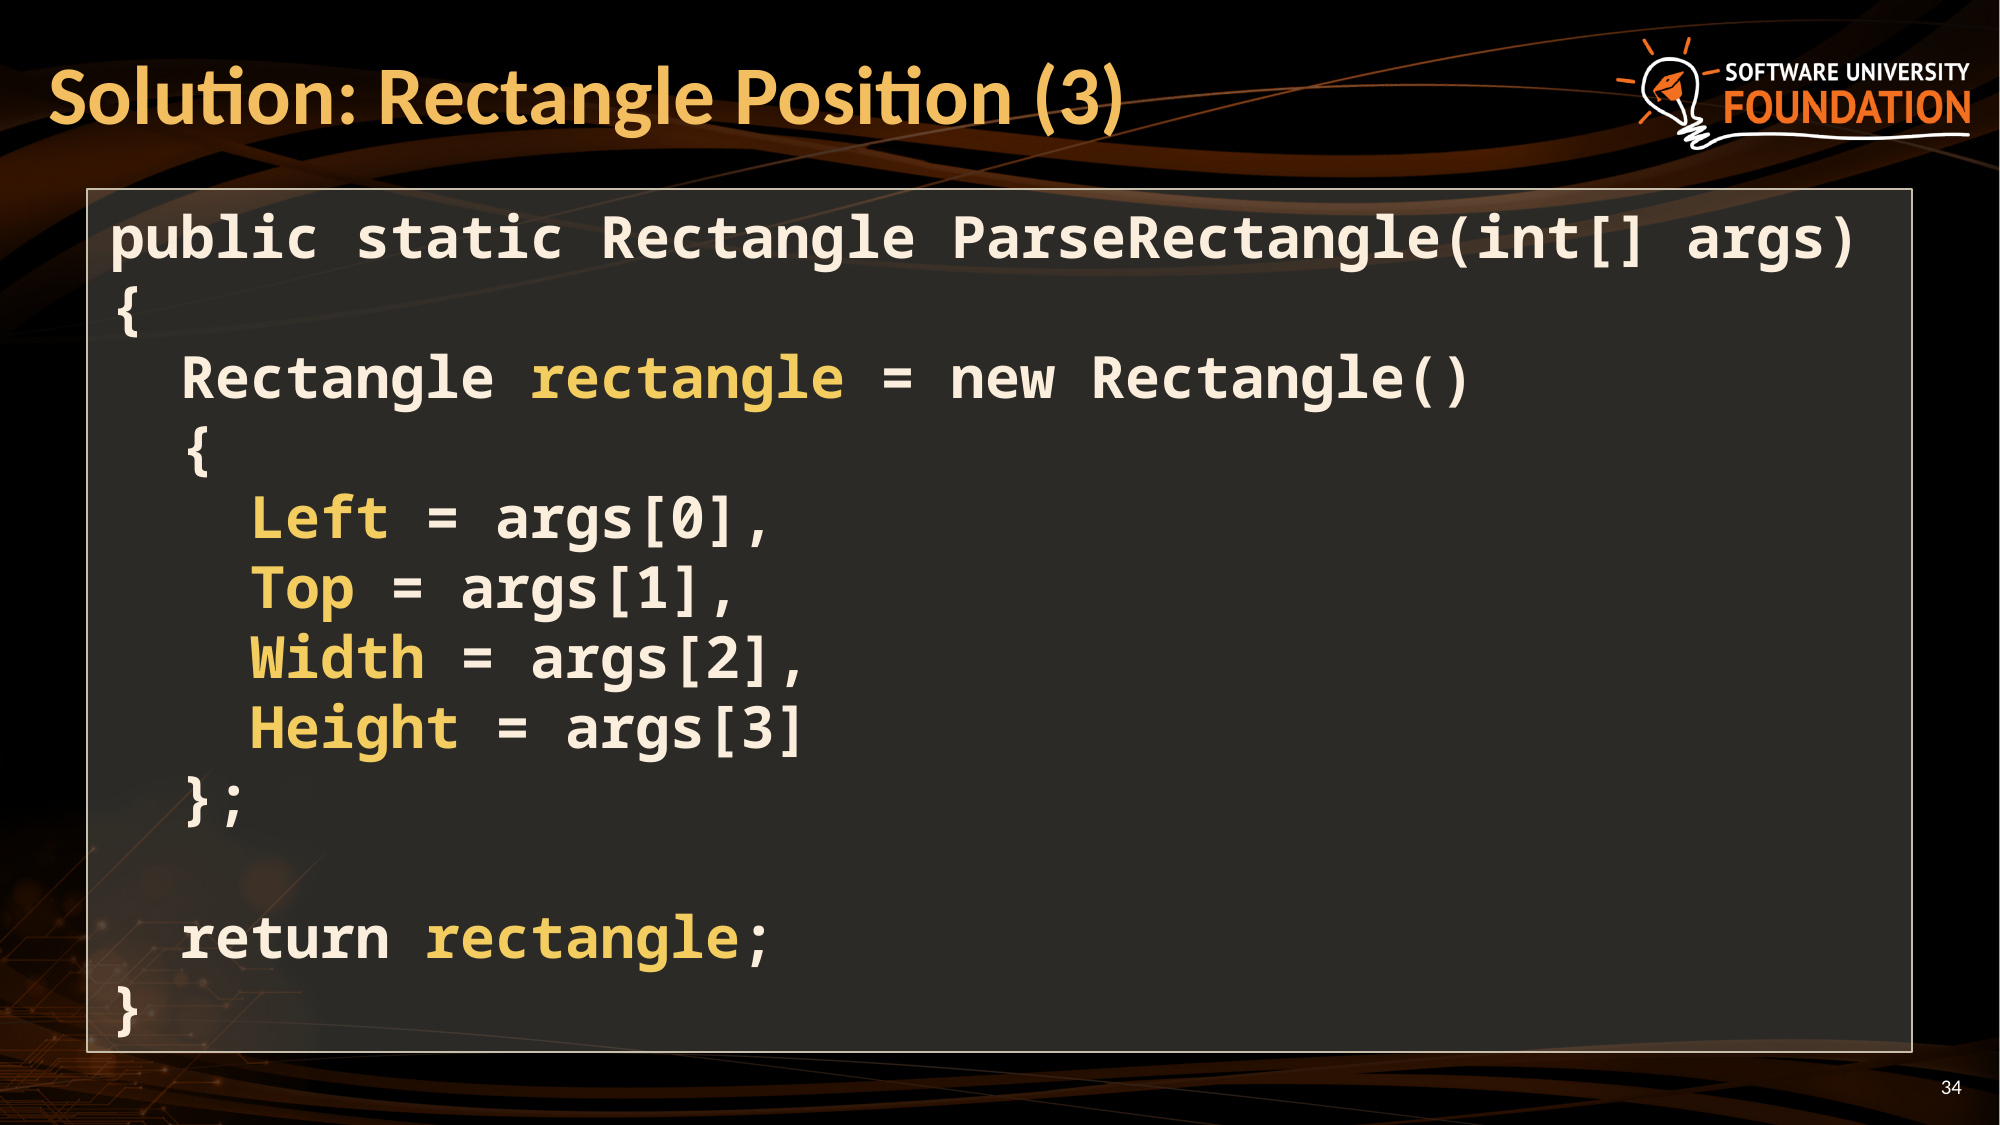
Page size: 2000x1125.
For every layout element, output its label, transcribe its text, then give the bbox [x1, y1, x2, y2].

slide_number 34 [1897, 1070, 1968, 1103]
text_box public static Rectangle ParseRectangle(int[] args) { Rectangle rectangle = new Rectangle() { Left = args[0], Top = args[1], Width = args[2], Height = args[3] }; return rectangle; } [87, 188, 1913, 1053]
title Solution: Rectangle Position (3) [30, 6, 1602, 189]
picture [0, 0, 2000, 1125]
